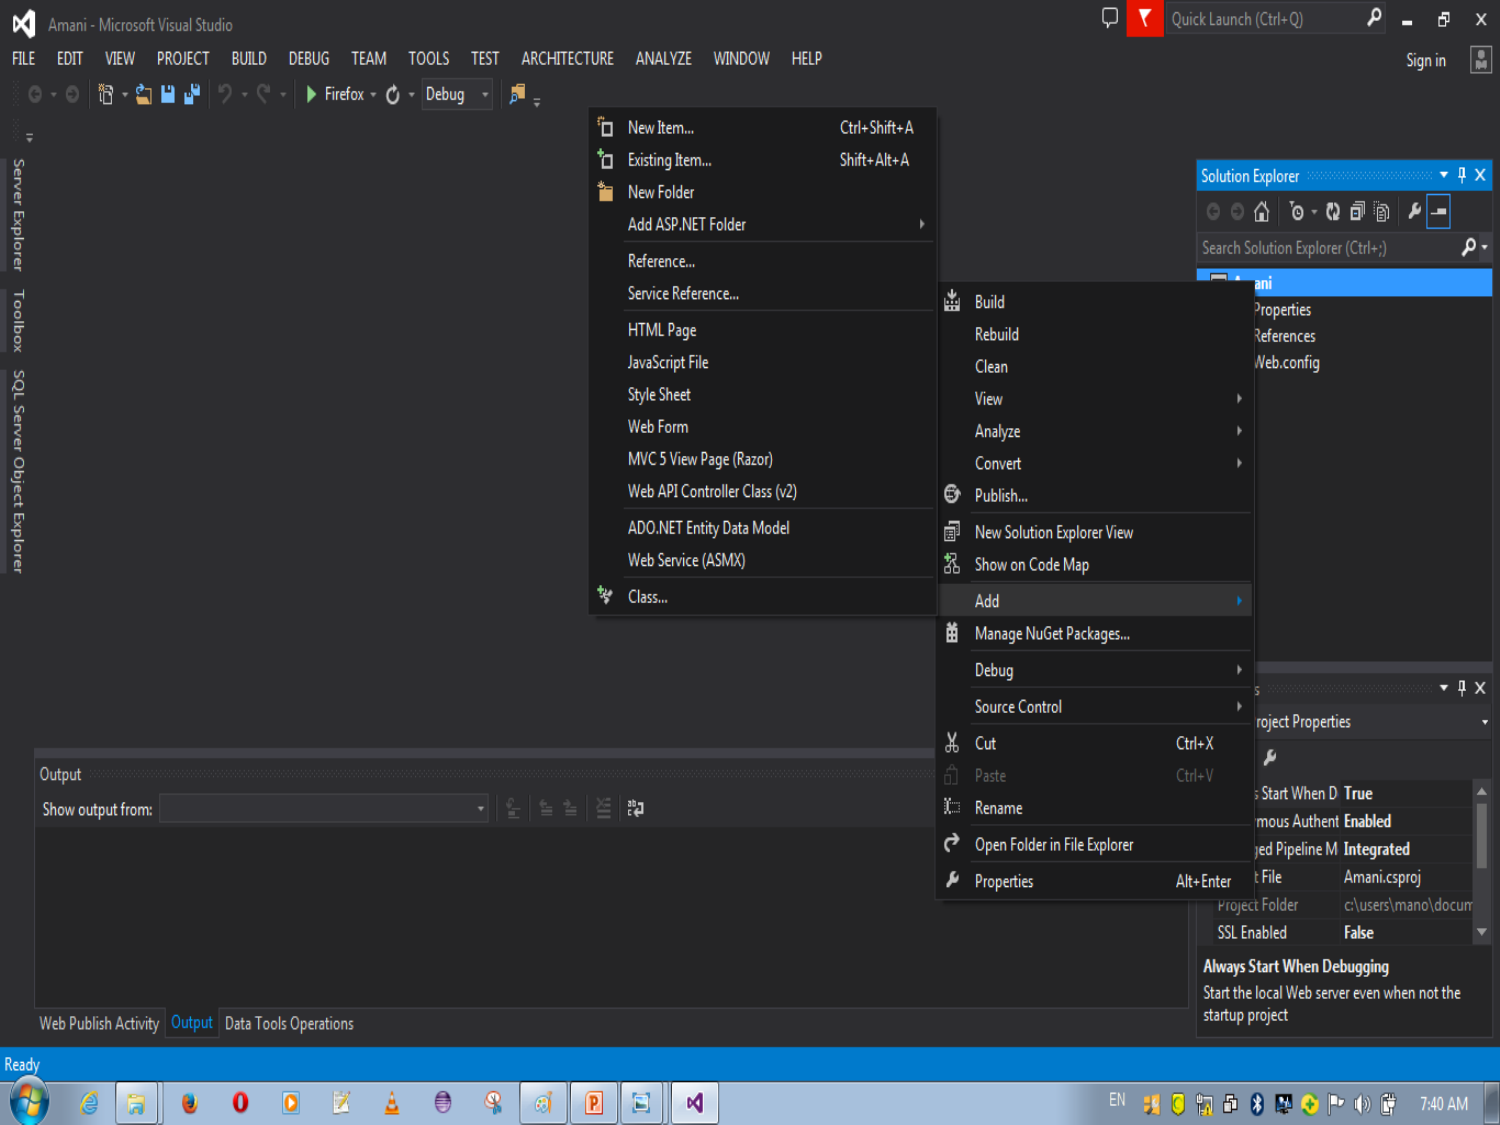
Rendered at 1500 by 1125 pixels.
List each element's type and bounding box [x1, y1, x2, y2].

list [0, 0, 1500, 1125]
